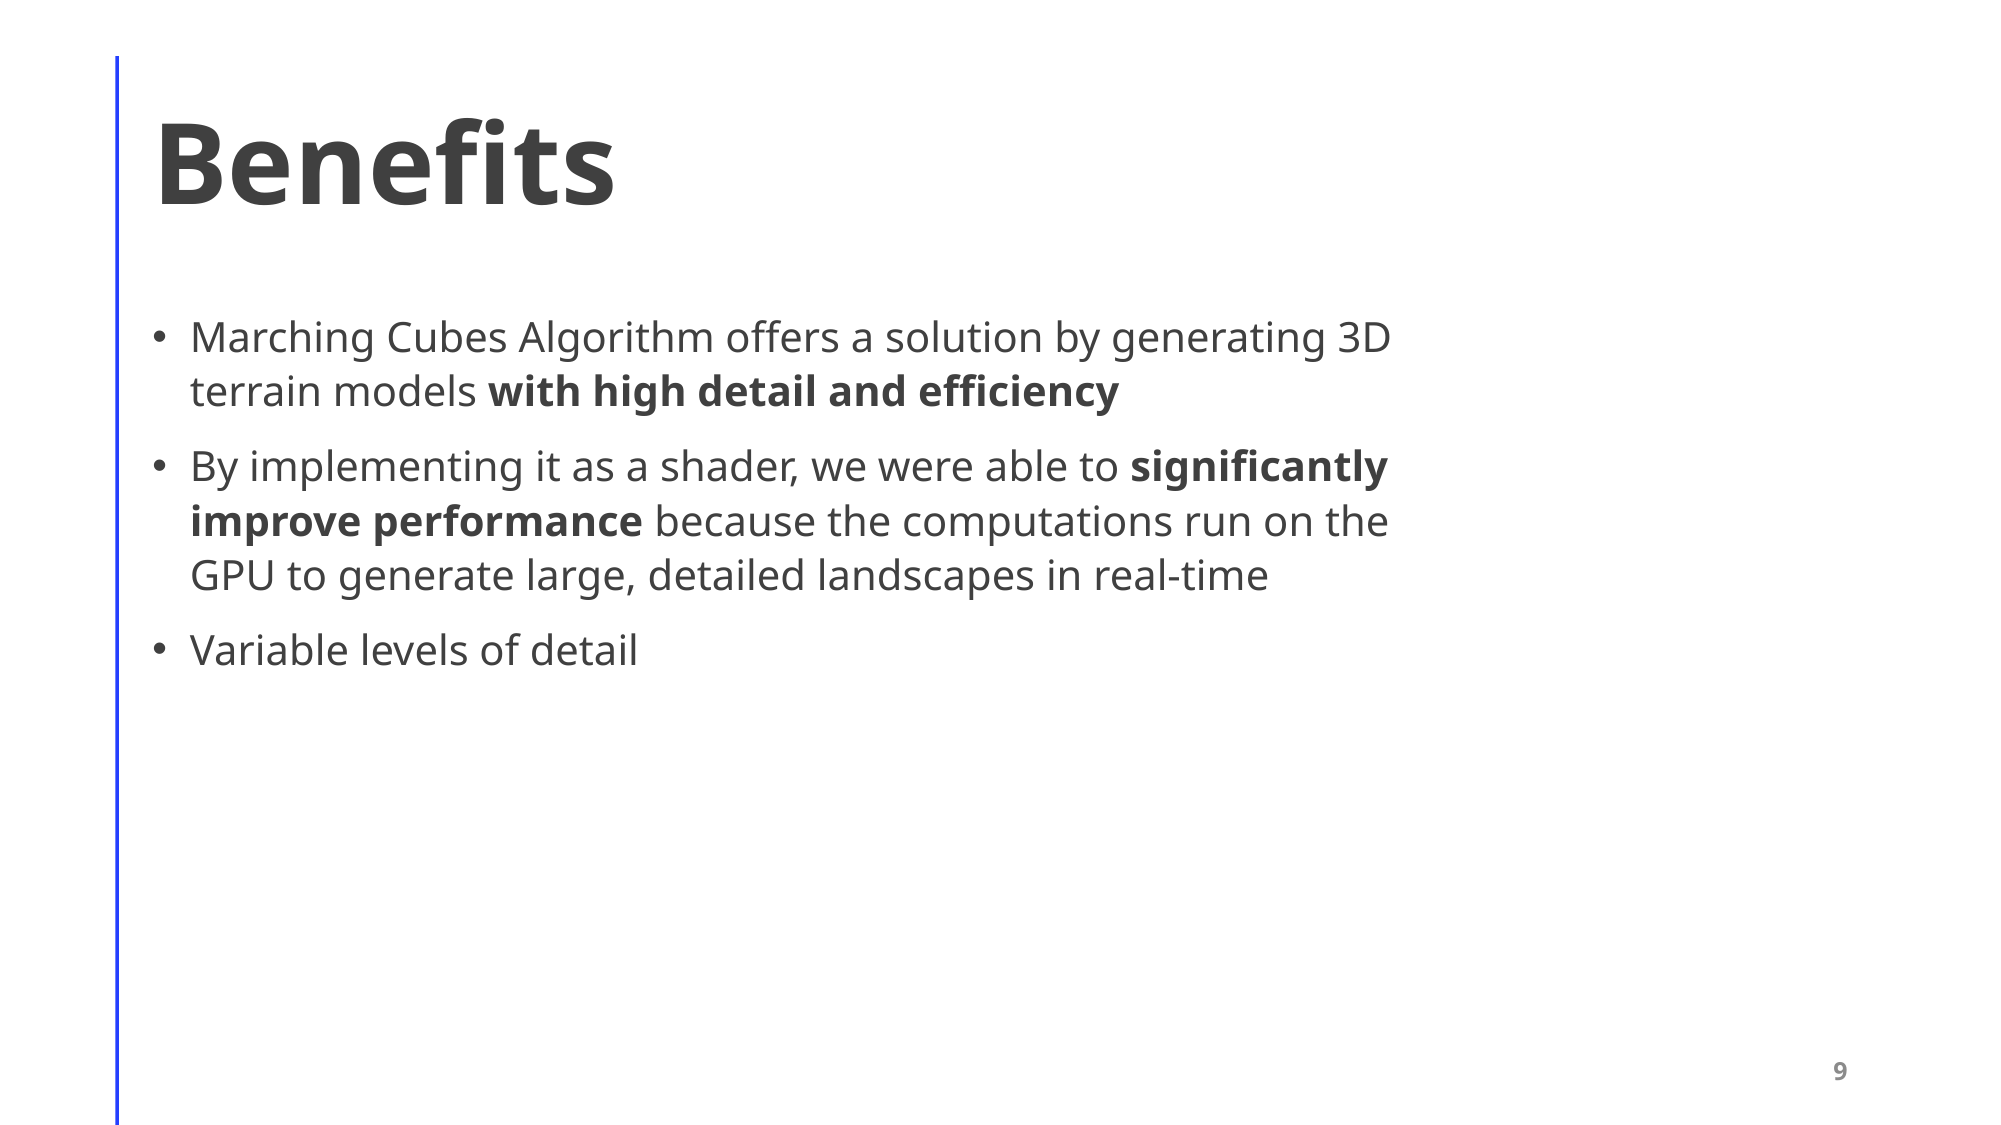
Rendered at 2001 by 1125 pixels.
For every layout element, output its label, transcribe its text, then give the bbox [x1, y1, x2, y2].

list Marching Cubes Algorithm offers a solution by generating 3D terrain models with high detail and efficiency By implementing it as a shader, we were able to significantly improve performance because the computations run on the GPU to generate large, detailed landscapes in real-time Variable levels of detail [137, 299, 1413, 1014]
title Benefits [137, 59, 1863, 278]
slide_number 9 [1412, 1042, 1863, 1103]
